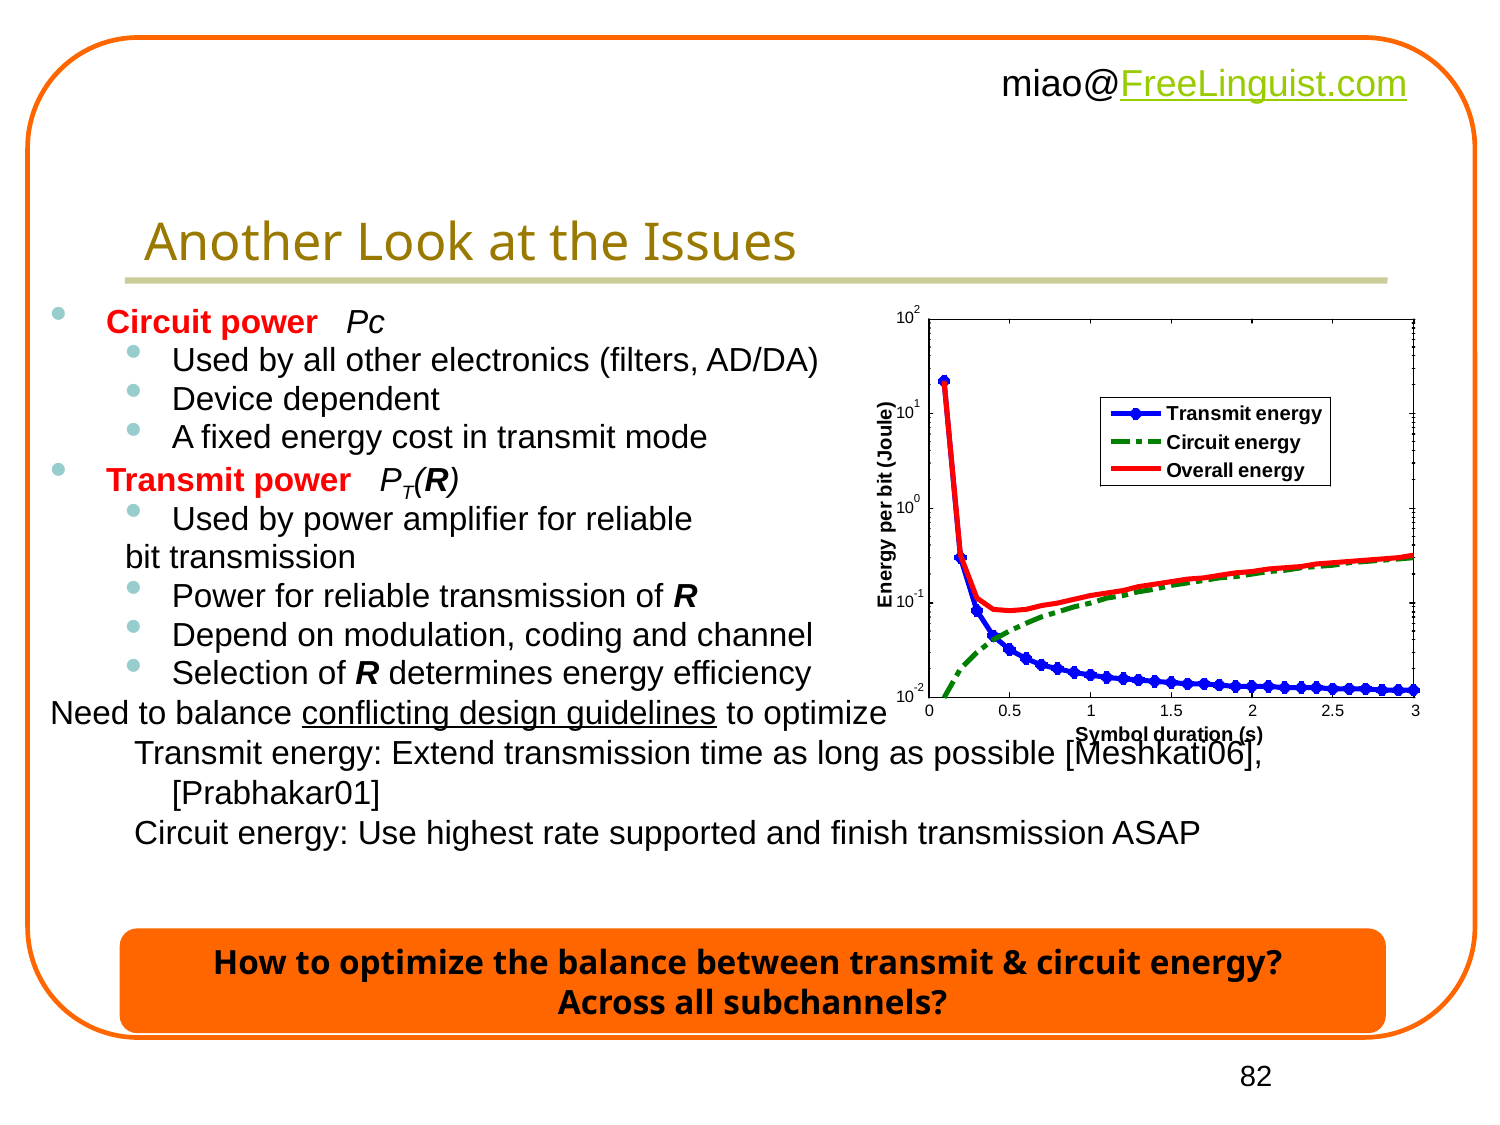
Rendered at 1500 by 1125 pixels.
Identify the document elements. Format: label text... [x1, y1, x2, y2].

text_box Circuit power Pc Used by all other electronics (filters, AD/DA) Device dependent A fixed energy cost in transmit mode Transmit power PT(R) Used by power amplifier for reliable bit transmission Power for reliable transmission of R Depend on modulation, coding and channel Selection of R determines energy efficiency Need to balance conflicting design guidelines to optimize Transmit energy: Extend transmission time as long as possible [Meshkati06], [Prabhakar01] Circuit energy: Use highest rate supported and finish transmission ASAP [49, 307, 1446, 933]
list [847, 283, 1475, 750]
title Another Look at the Issues [129, 173, 1345, 279]
text_box [70, 133, 844, 307]
text_box How to optimize the balance between transmit & circuit energy? Across all subchannels? [119, 928, 1386, 1034]
slide_number 82 [1124, 1049, 1388, 1125]
